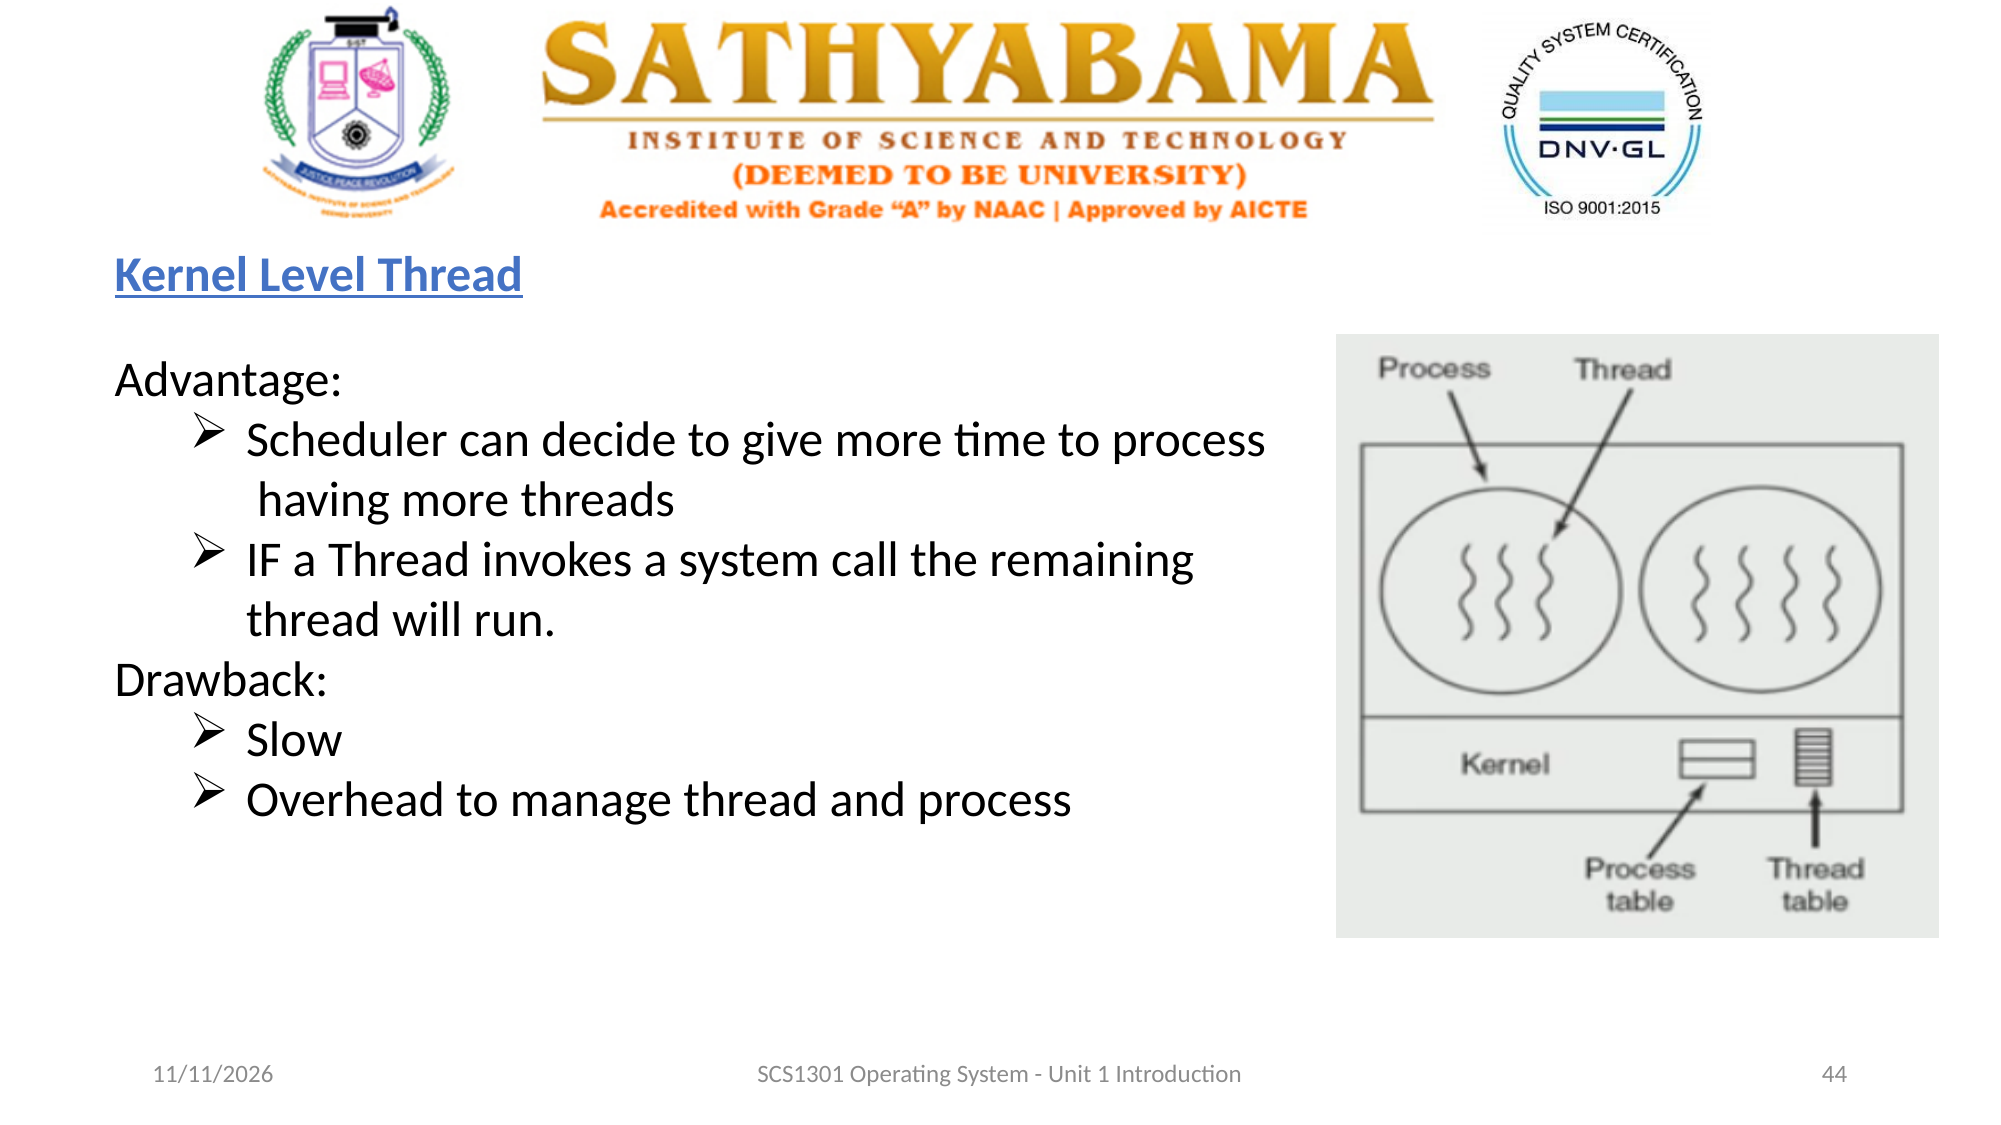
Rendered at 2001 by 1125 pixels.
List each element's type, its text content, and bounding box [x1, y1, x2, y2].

picture [1336, 334, 1939, 938]
picture [1482, 8, 1711, 234]
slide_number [137, 1042, 588, 1103]
text_box Kernel Level Thread Advantage: Scheduler can decide to give more time to process having more threads IF a Thread invokes a system call the remaining thread will run. Drawback: Slow Overhead to manage thread and process [99, 234, 1968, 895]
picture [248, 3, 469, 227]
footer SCS1301 Operating System - Unit 1 Introduction [662, 1042, 1338, 1103]
slide_number 44 [1412, 1042, 1863, 1103]
picture [529, 0, 1446, 230]
